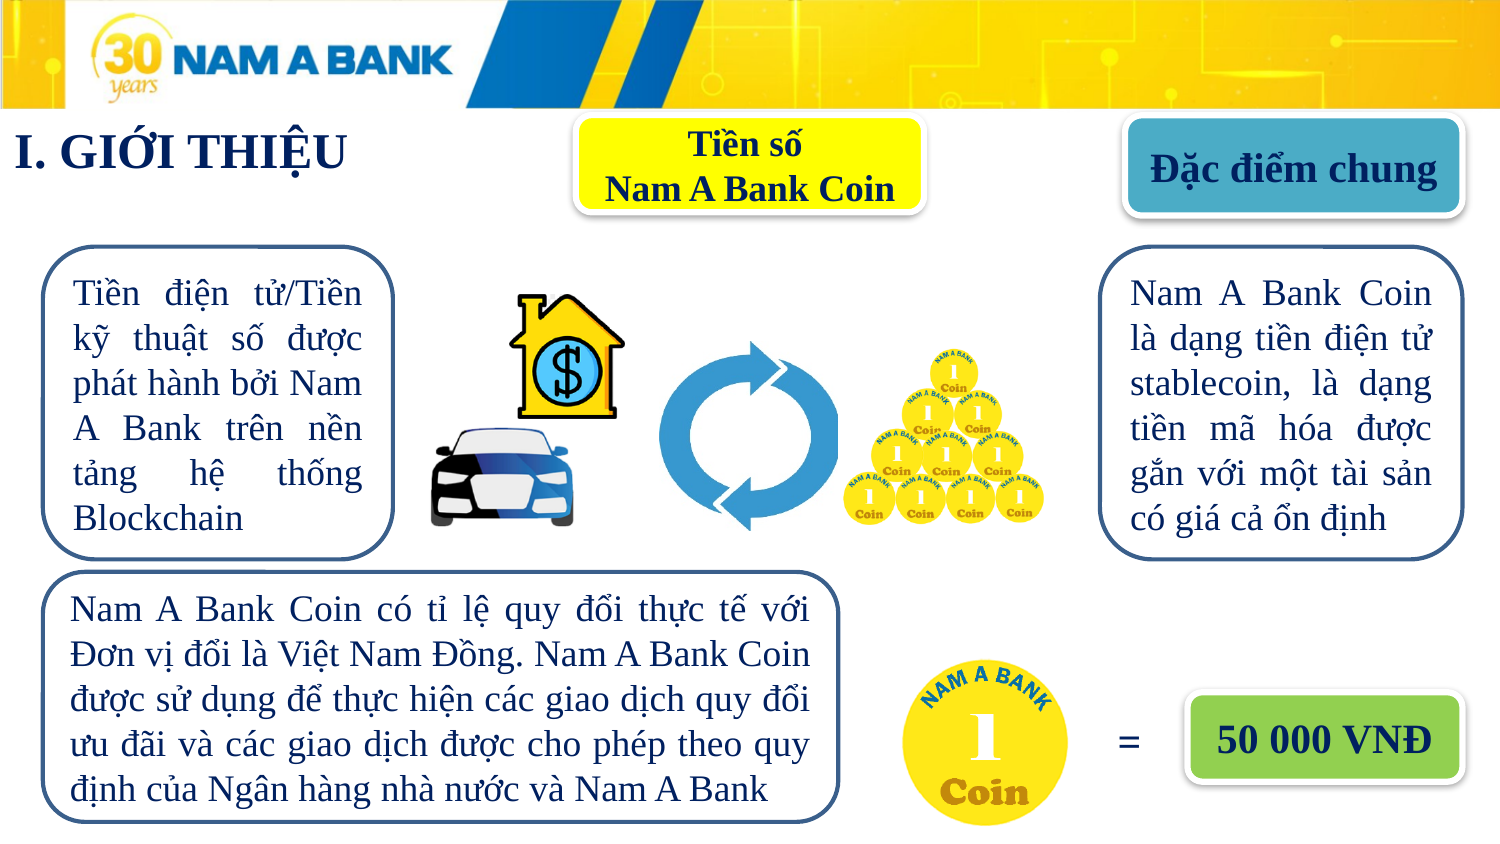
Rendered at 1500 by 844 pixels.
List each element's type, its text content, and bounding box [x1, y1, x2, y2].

text_box Nam A Bank Coin là dạng tiền điện tử stablecoin, là dạng tiền mã hóa được gắn với một tài sản có giá cả ổn định [1097, 244, 1465, 562]
text_box Nam A Bank Coin có tỉ lệ quy đổi thực tế với Đơn vị đổi là Việt Nam Đồng. Nam A Bank Coin được sử dụng để thực hiện các giao dịch quy đổi ưu đãi và các giao dịch được cho phép theo quy định của Ngân hàng nhà nước và Nam A Bank [40, 569, 841, 824]
picture [0, 0, 1500, 844]
text_box = [1097, 683, 1165, 797]
text_box I. GIỚI THIỆU [0, 117, 400, 186]
text_box Tiền số Nam A Bank Coin [572, 118, 928, 216]
text_box 50 000 VNĐ [1184, 689, 1466, 785]
text_box Tiền điện tử/Tiền kỹ thuật số được phát hành bởi Nam A Bank trên nền tảng hệ thống Blockchain [40, 244, 395, 562]
text_box Đặc điểm chung [1121, 118, 1466, 219]
